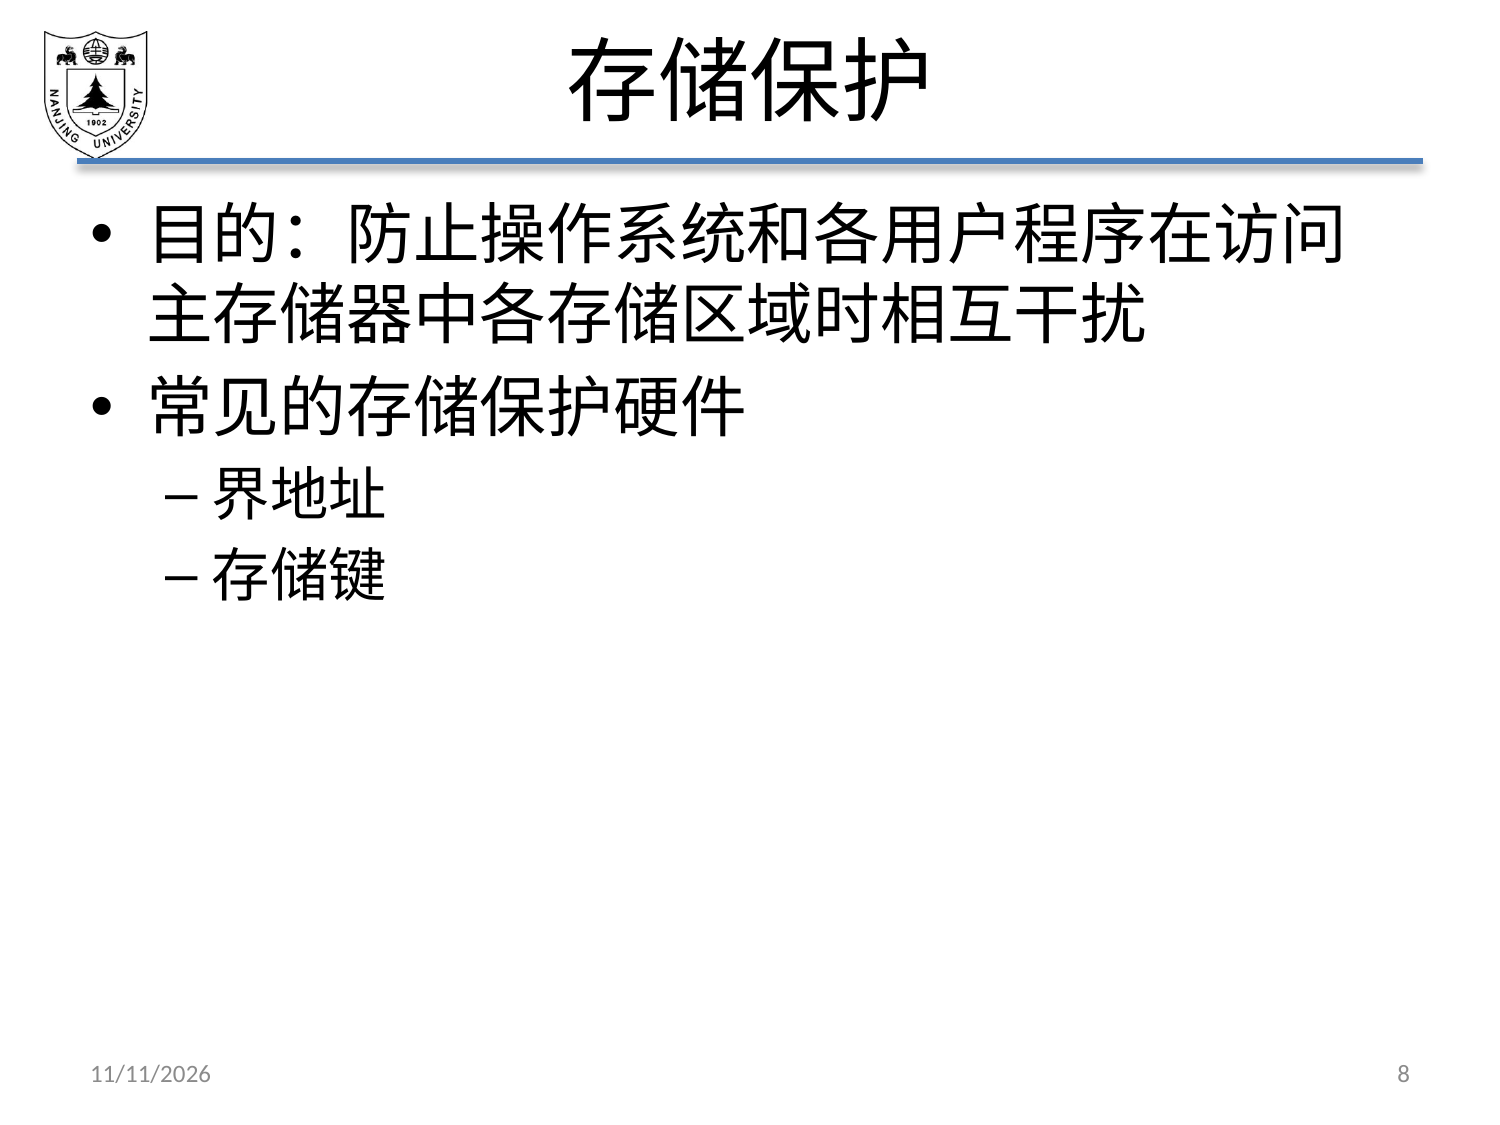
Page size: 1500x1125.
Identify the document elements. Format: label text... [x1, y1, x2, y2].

title 存储保护 [75, 0, 1425, 161]
slide_number 8 [1074, 1042, 1425, 1103]
picture [41, 30, 75, 161]
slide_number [75, 1042, 425, 1103]
list 目的：防止操作系统和各用户程序在访问主存储器中各存储区域时相互干扰 常见的存储保护硬件 界地址 存储键 [75, 184, 1425, 1005]
